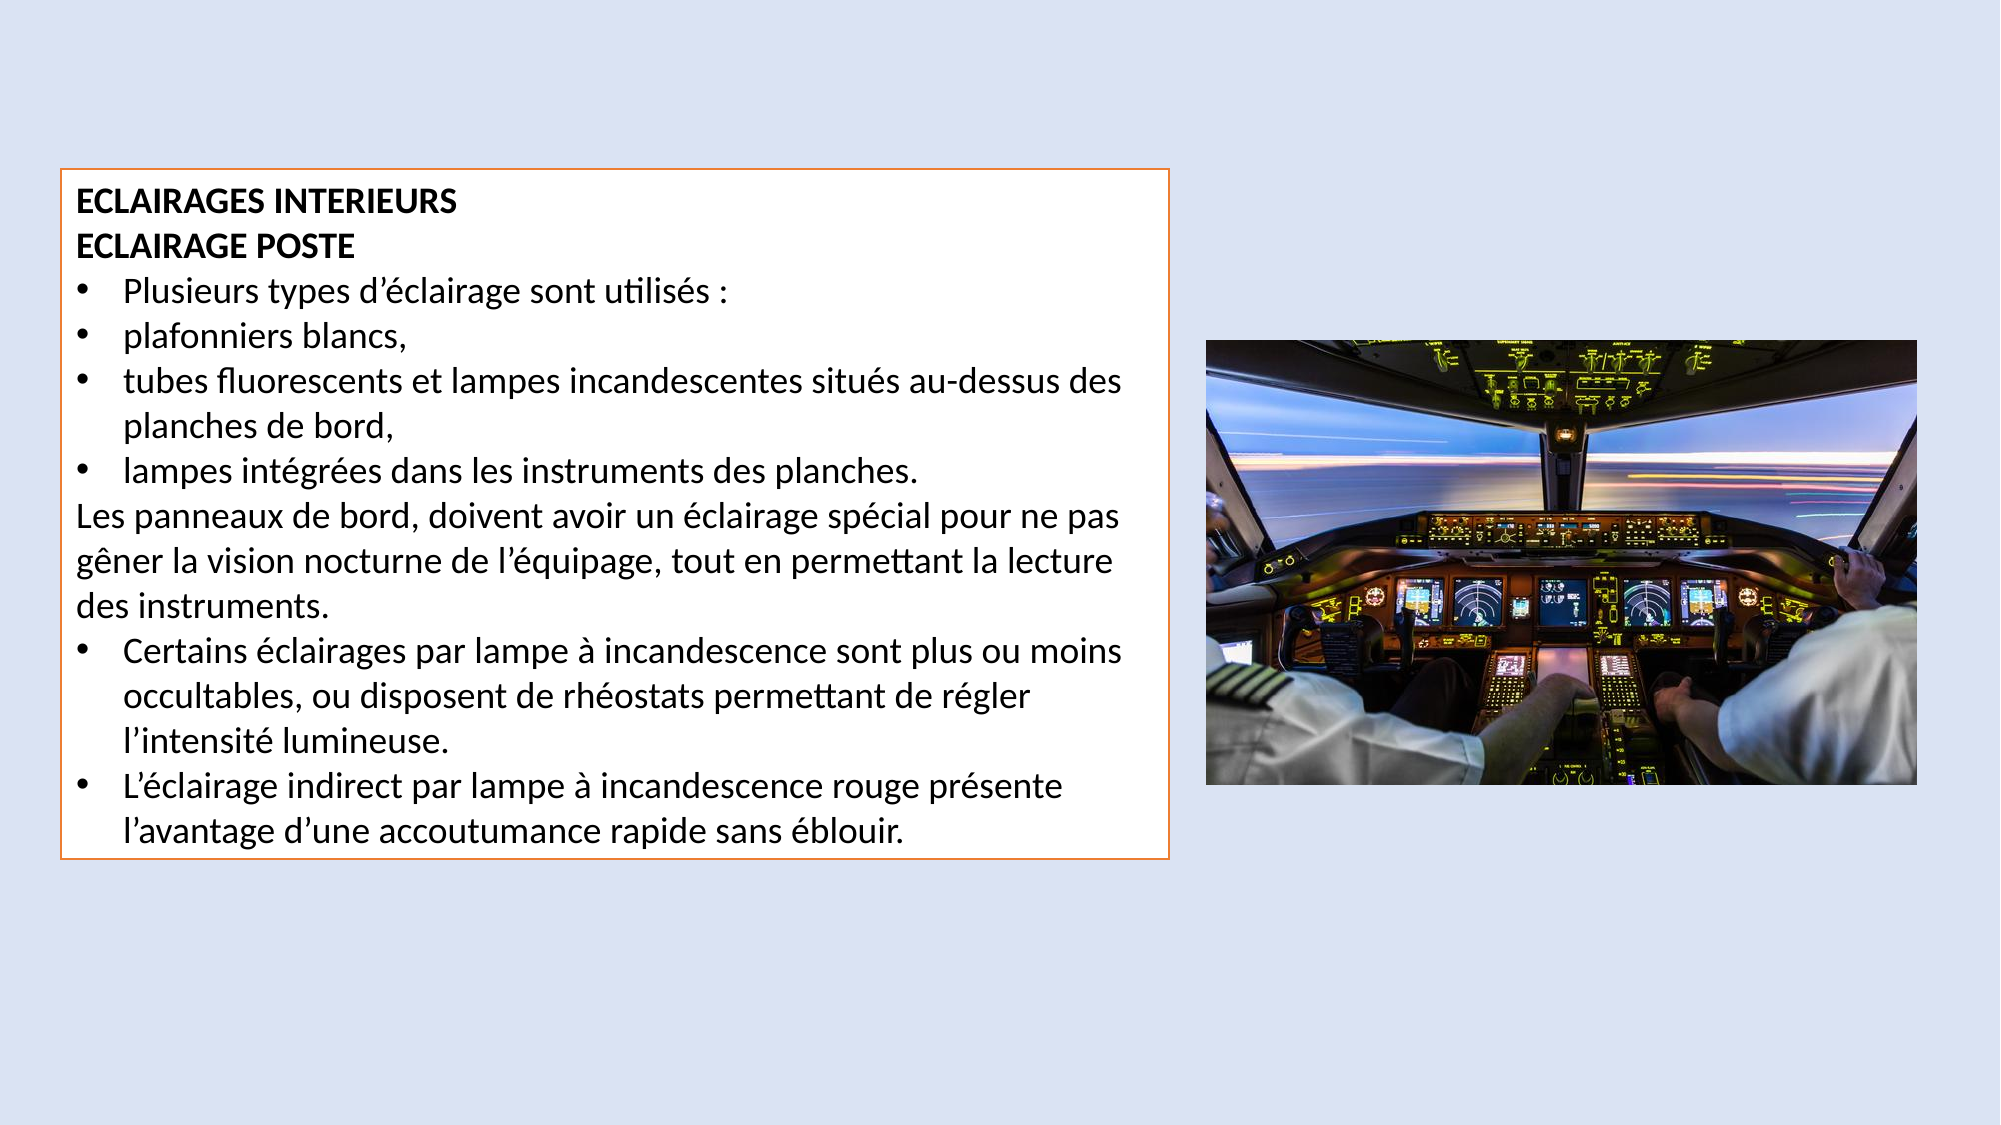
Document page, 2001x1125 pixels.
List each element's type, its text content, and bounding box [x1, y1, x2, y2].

picture [1206, 340, 1917, 785]
text_box ECLAIRAGES INTERIEURS ECLAIRAGE POSTE Plusieurs types d’éclairage sont utilisés : plafonniers blancs, tubes fluorescents et lampes incandescentes situés au-dessus des planches de bord, lampes intégrées dans les instruments des planches. Les panneaux de bord, doivent avoir un éclairage spécial pour ne pas gêner la vision nocturne de l’équipage, tout en permettant la lecture des instruments. Certains éclairages par lampe à incandescence sont plus ou moins occultables, ou disposent de rhéostats permettant de régler l’intensité lumineuse. L’éclairage indirect par lampe à incandescence rouge présente l’avantage d’une accoutumance rapide sans éblouir. [60, 168, 1170, 860]
